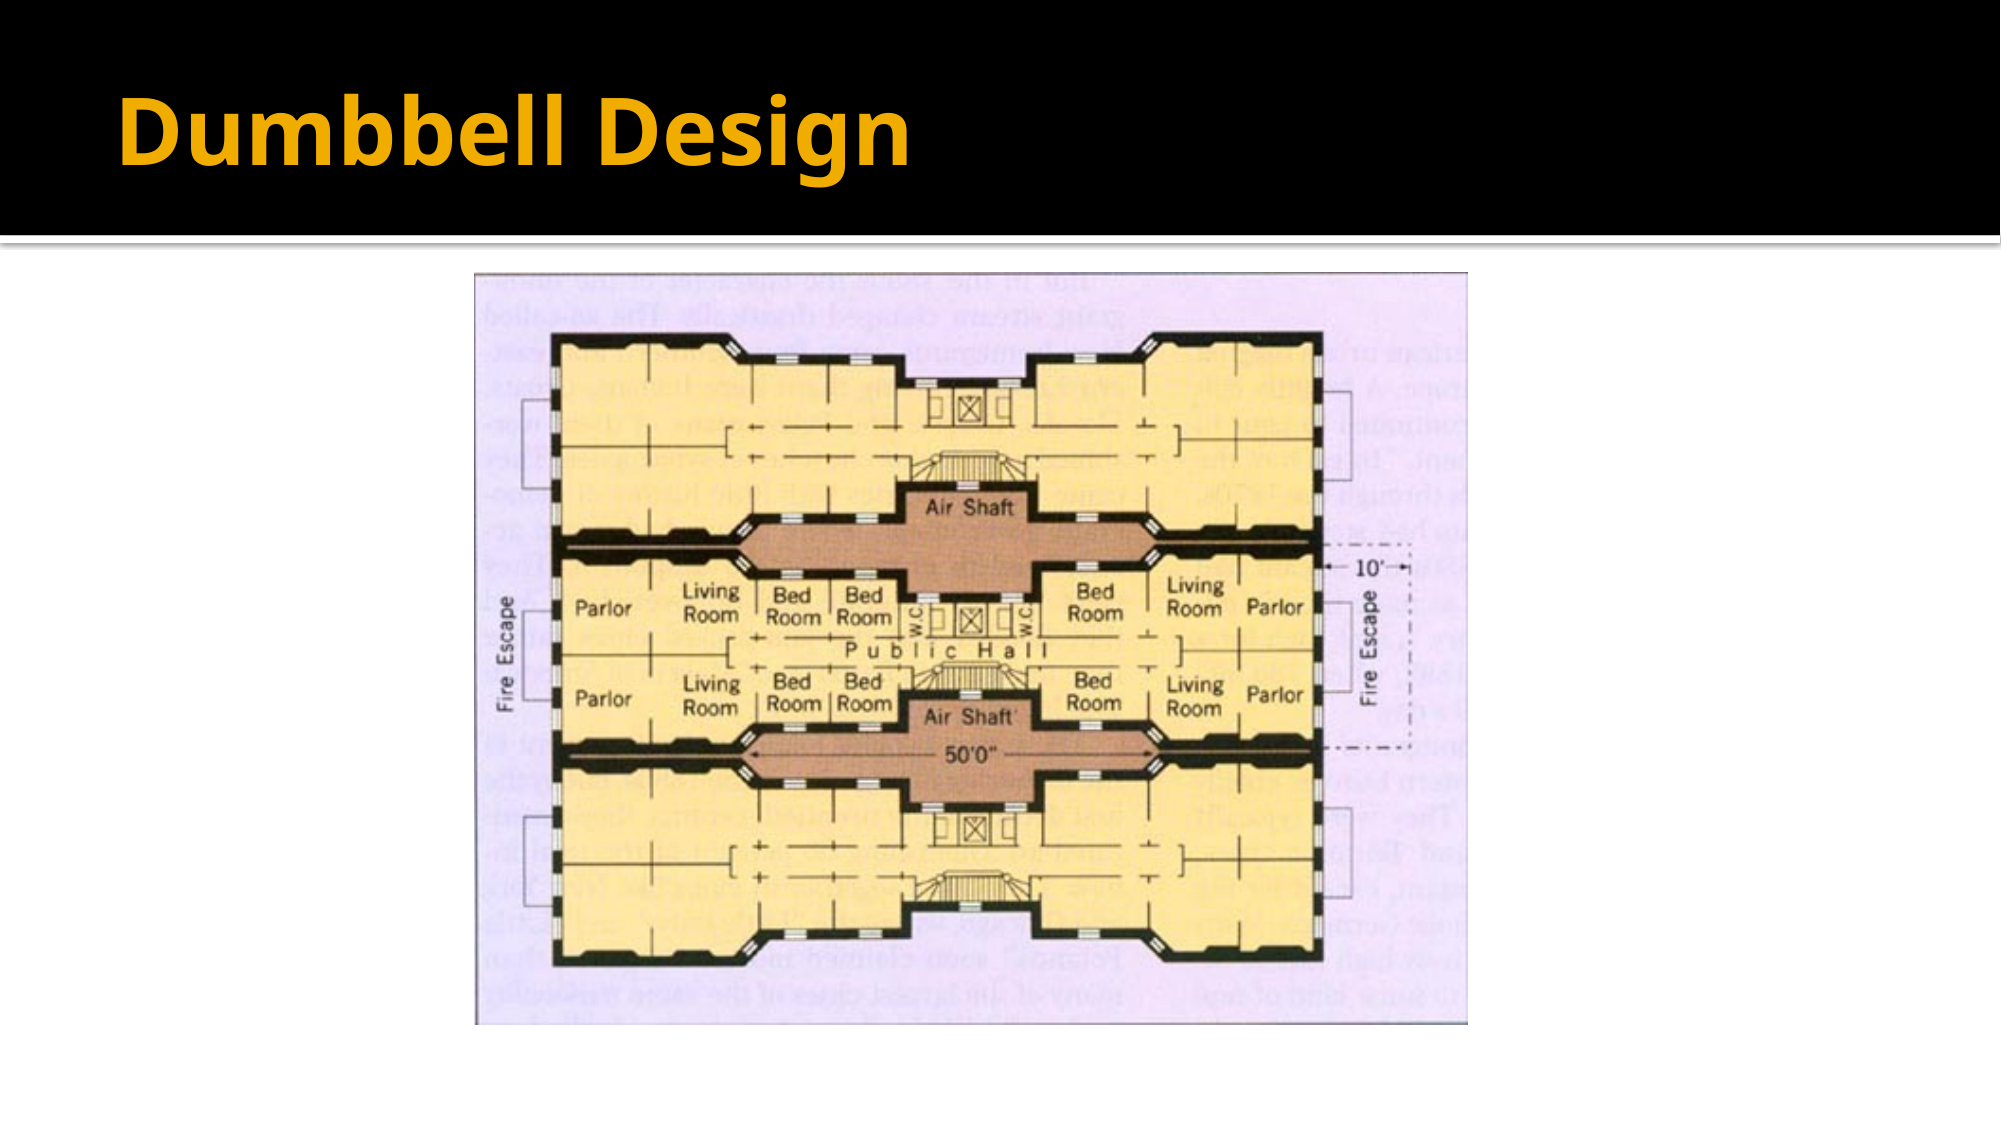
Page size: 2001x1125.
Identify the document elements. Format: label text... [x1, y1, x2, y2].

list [474, 272, 1468, 1025]
title Dumbbell Design [99, 25, 1900, 231]
